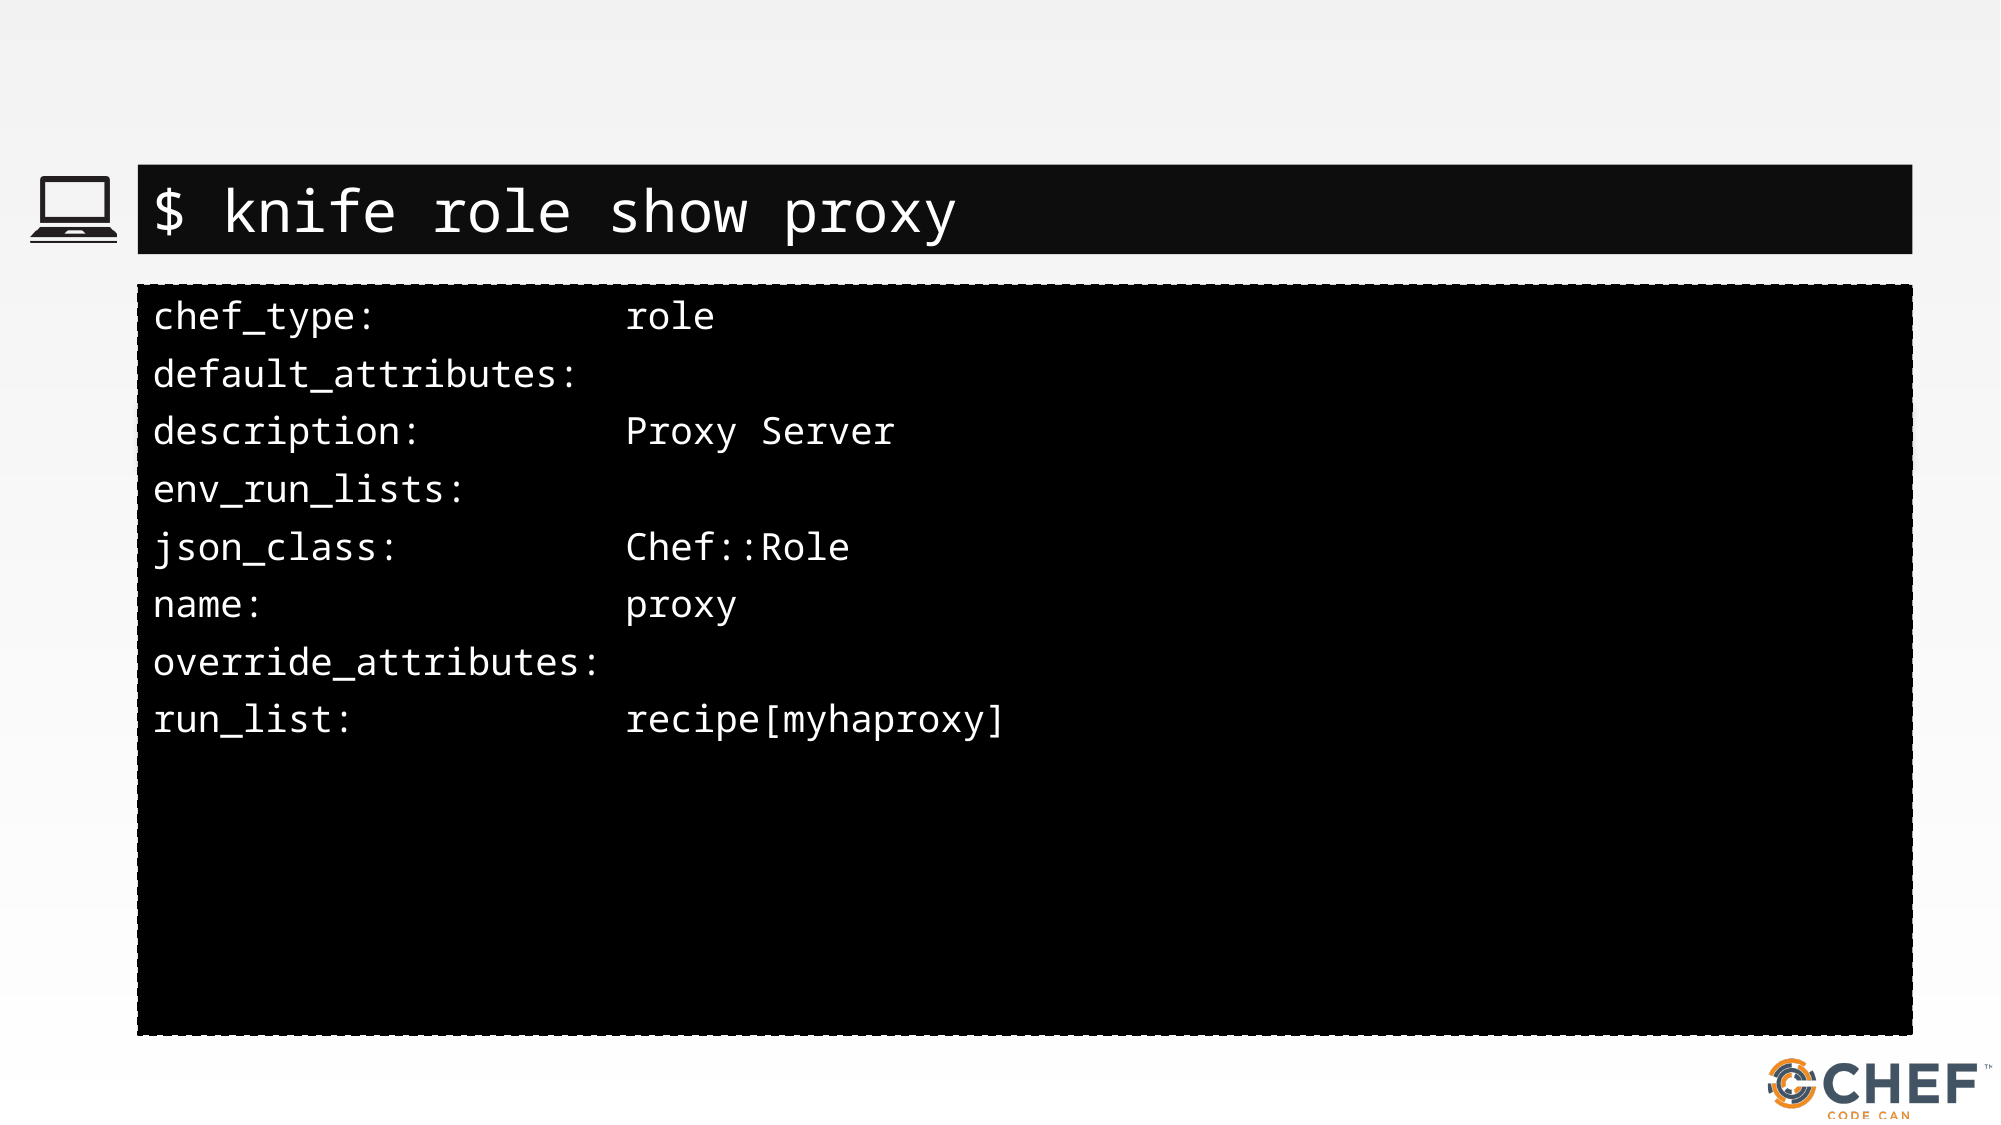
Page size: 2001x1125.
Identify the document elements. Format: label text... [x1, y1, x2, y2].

list chef_type: role default_attributes: description: Proxy Server env_run_lists: json_class: Chef::Role name: proxy override_attributes: run_list: recipe[myhaproxy] [137, 284, 1913, 1036]
list $ knife role show proxy [137, 164, 1913, 255]
